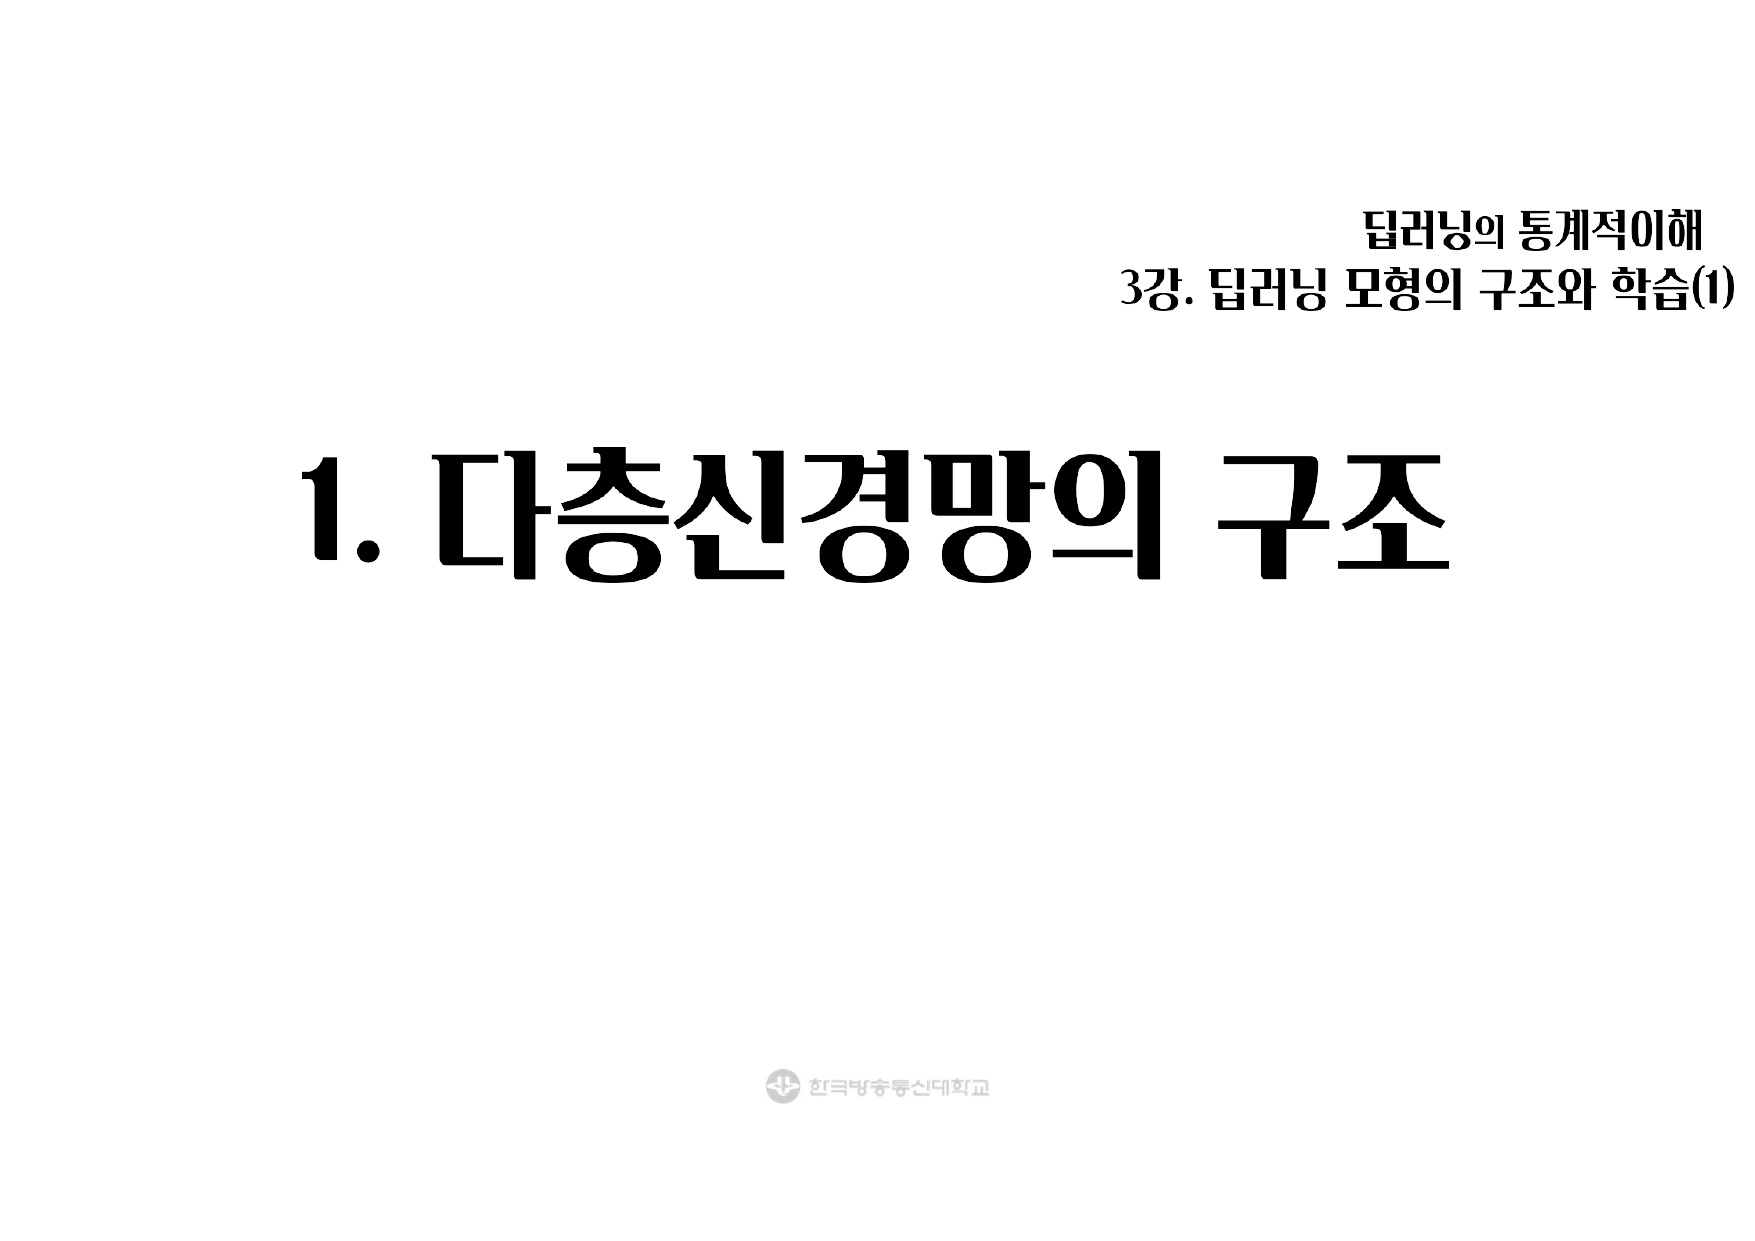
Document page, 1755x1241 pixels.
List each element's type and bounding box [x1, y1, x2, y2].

text_box [1362, 210, 1504, 251]
picture [1120, 265, 1735, 312]
picture [1519, 209, 1701, 251]
picture [302, 447, 1449, 584]
picture [764, 1068, 990, 1104]
